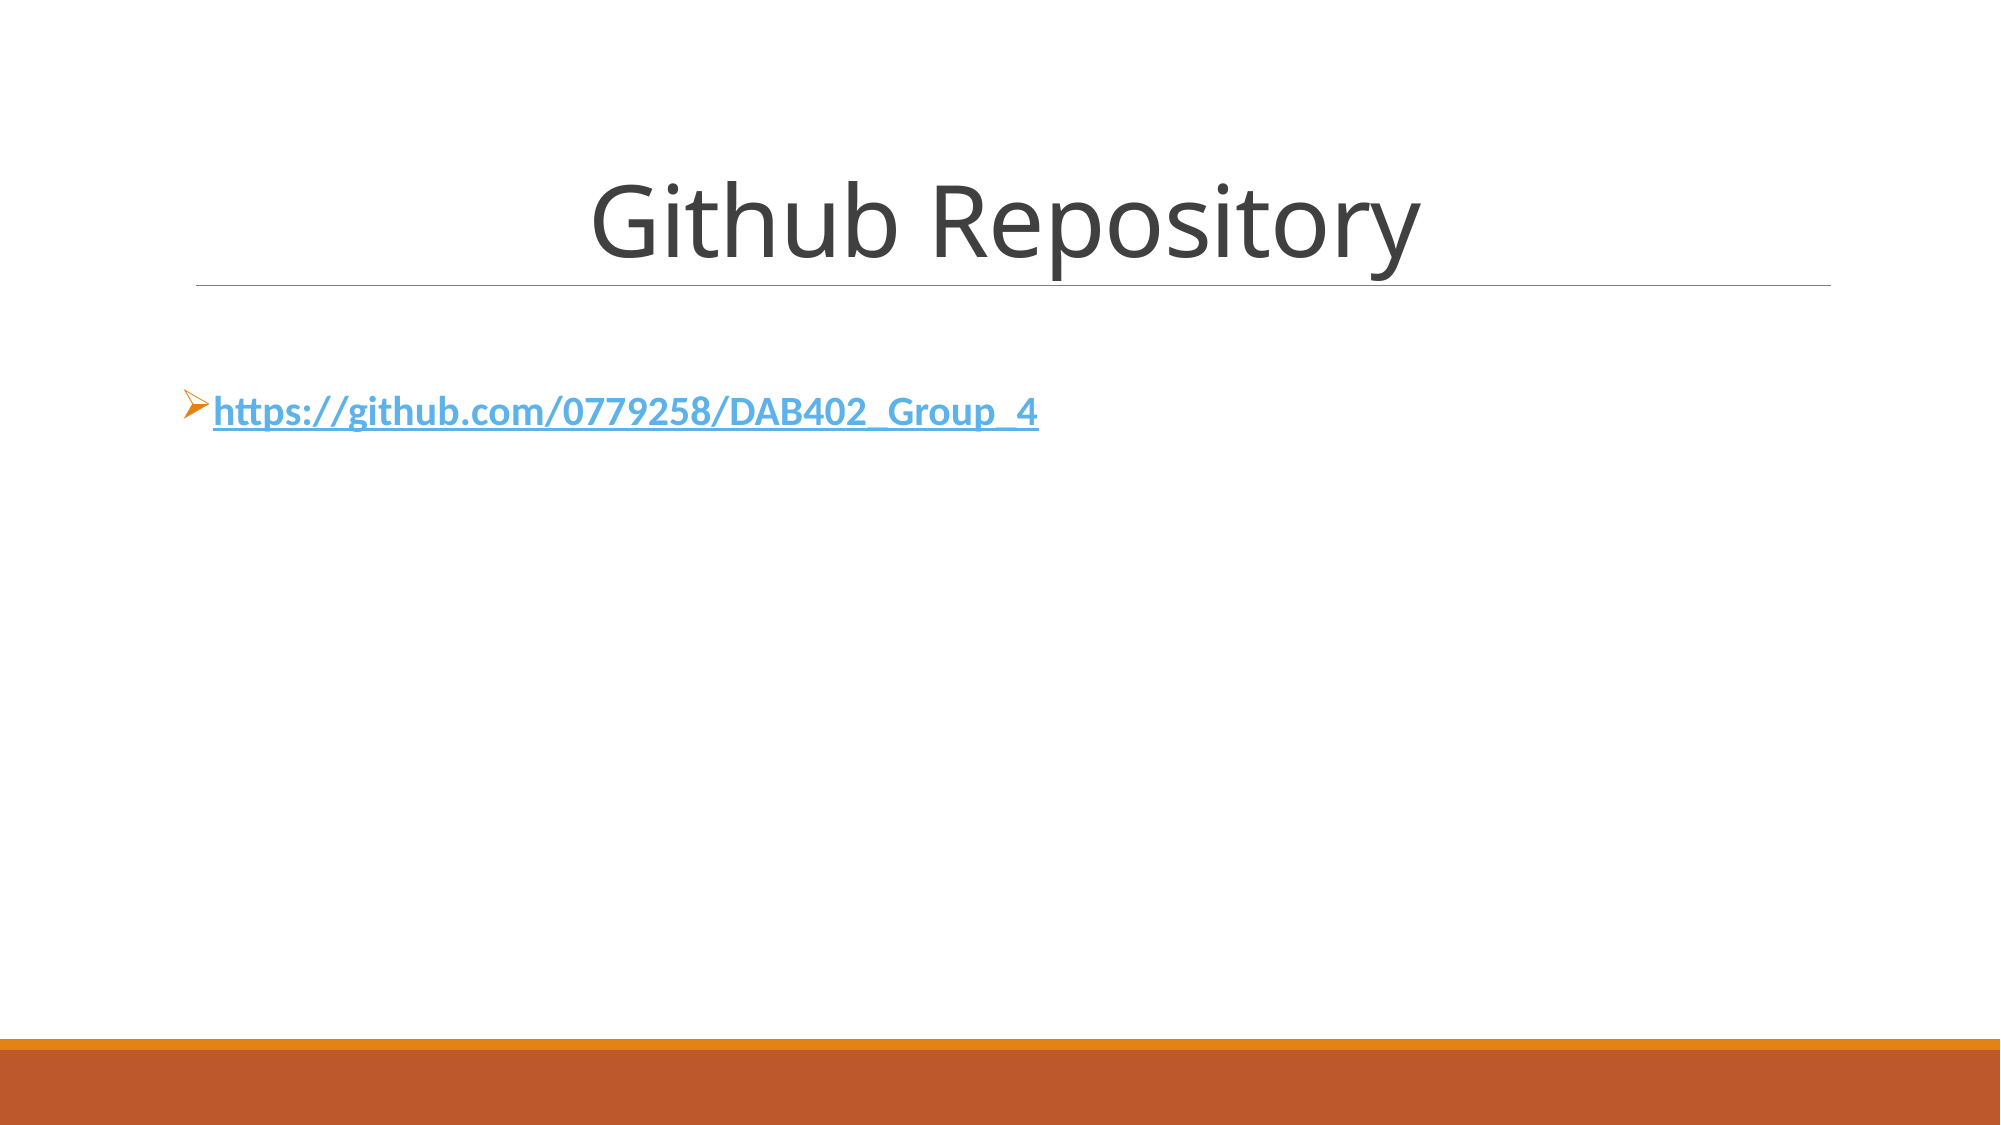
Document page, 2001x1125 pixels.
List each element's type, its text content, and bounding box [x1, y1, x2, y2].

title Github Repository [180, 47, 1830, 285]
list https://github.com/0779258/DAB402_Group_4 [180, 302, 1830, 963]
